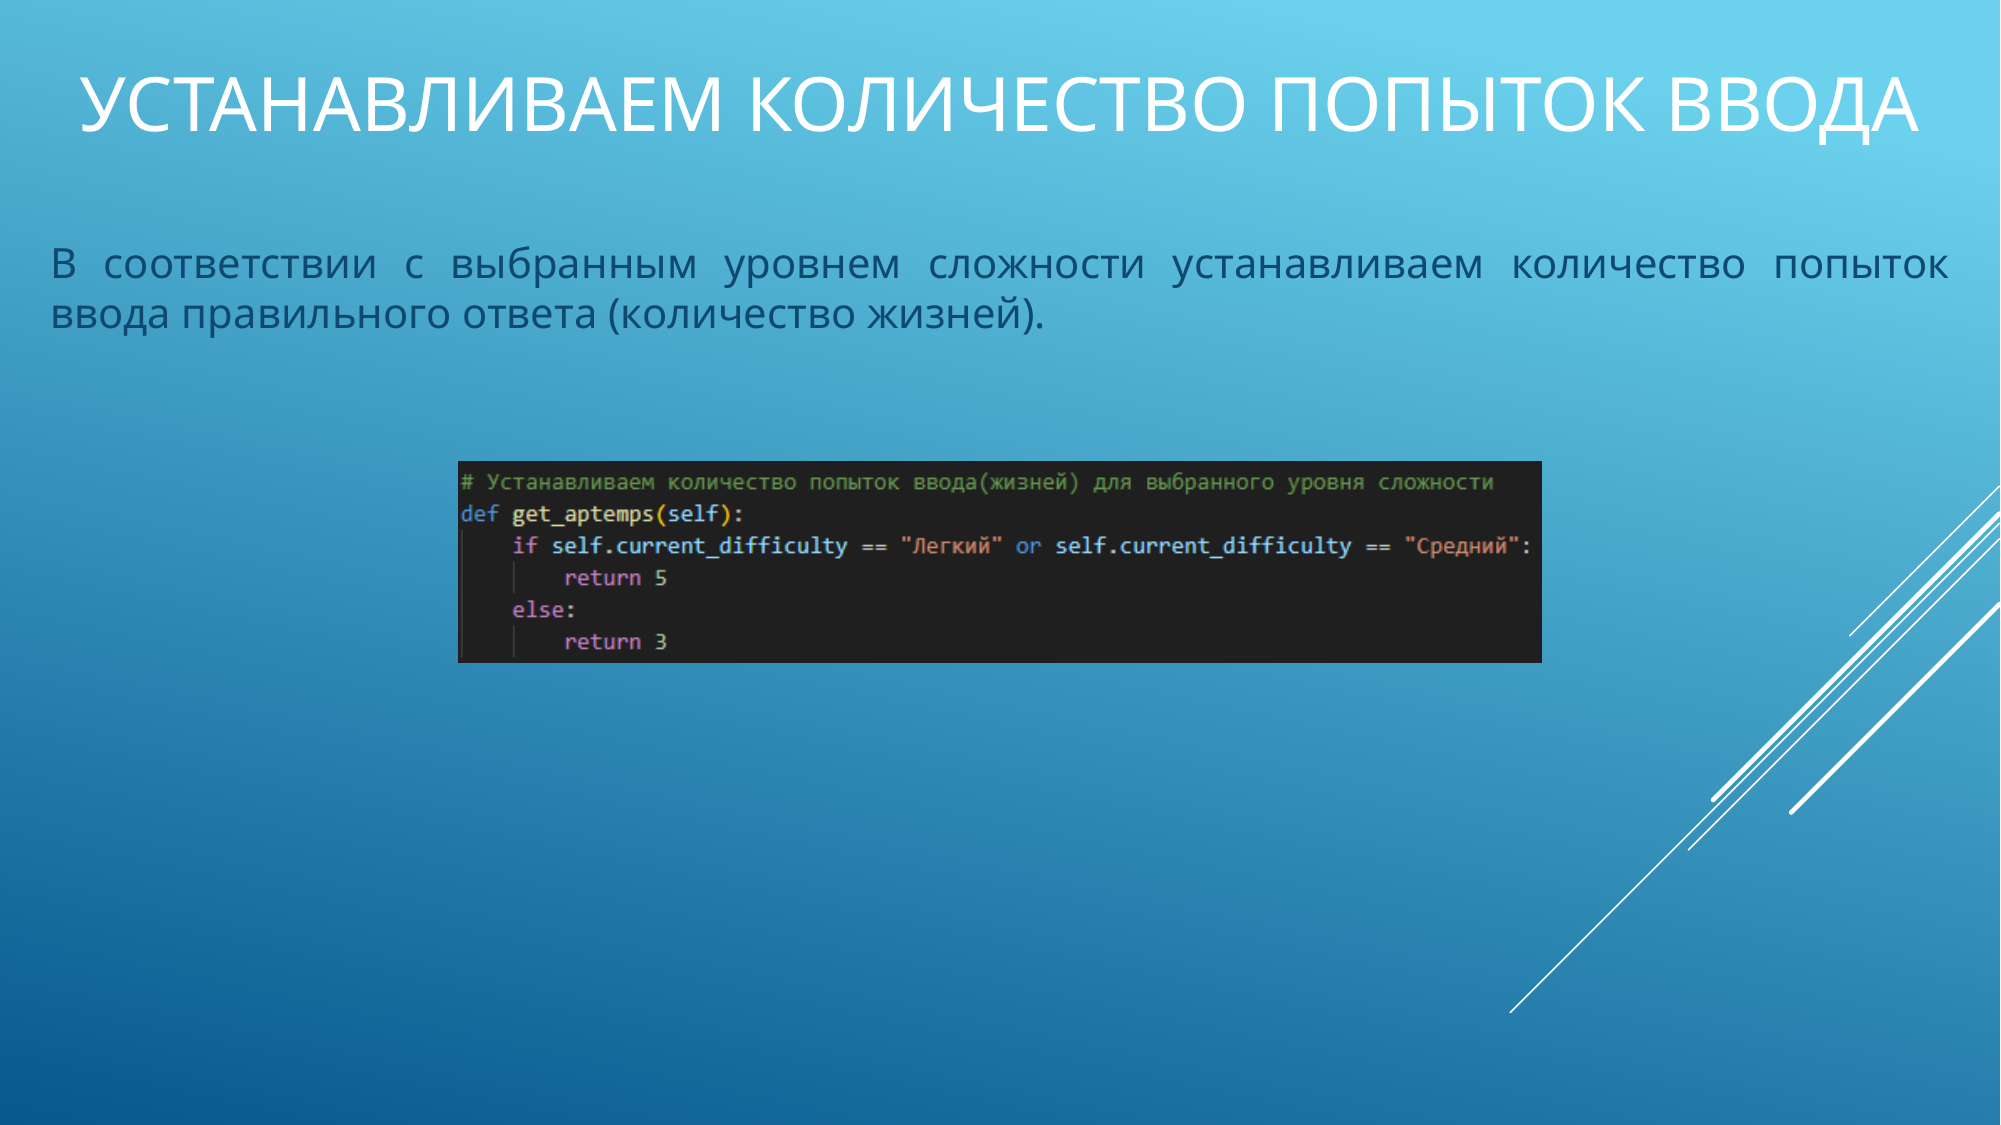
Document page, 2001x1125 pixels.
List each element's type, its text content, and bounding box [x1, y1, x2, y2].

title Устанавливаем количество попыток ввода [49, 37, 1950, 167]
list В соответствии с выбранным уровнем сложности устанавливаем количество попыток ввода правильного ответа (количество жизней). [35, 195, 1965, 378]
picture [458, 461, 1542, 664]
